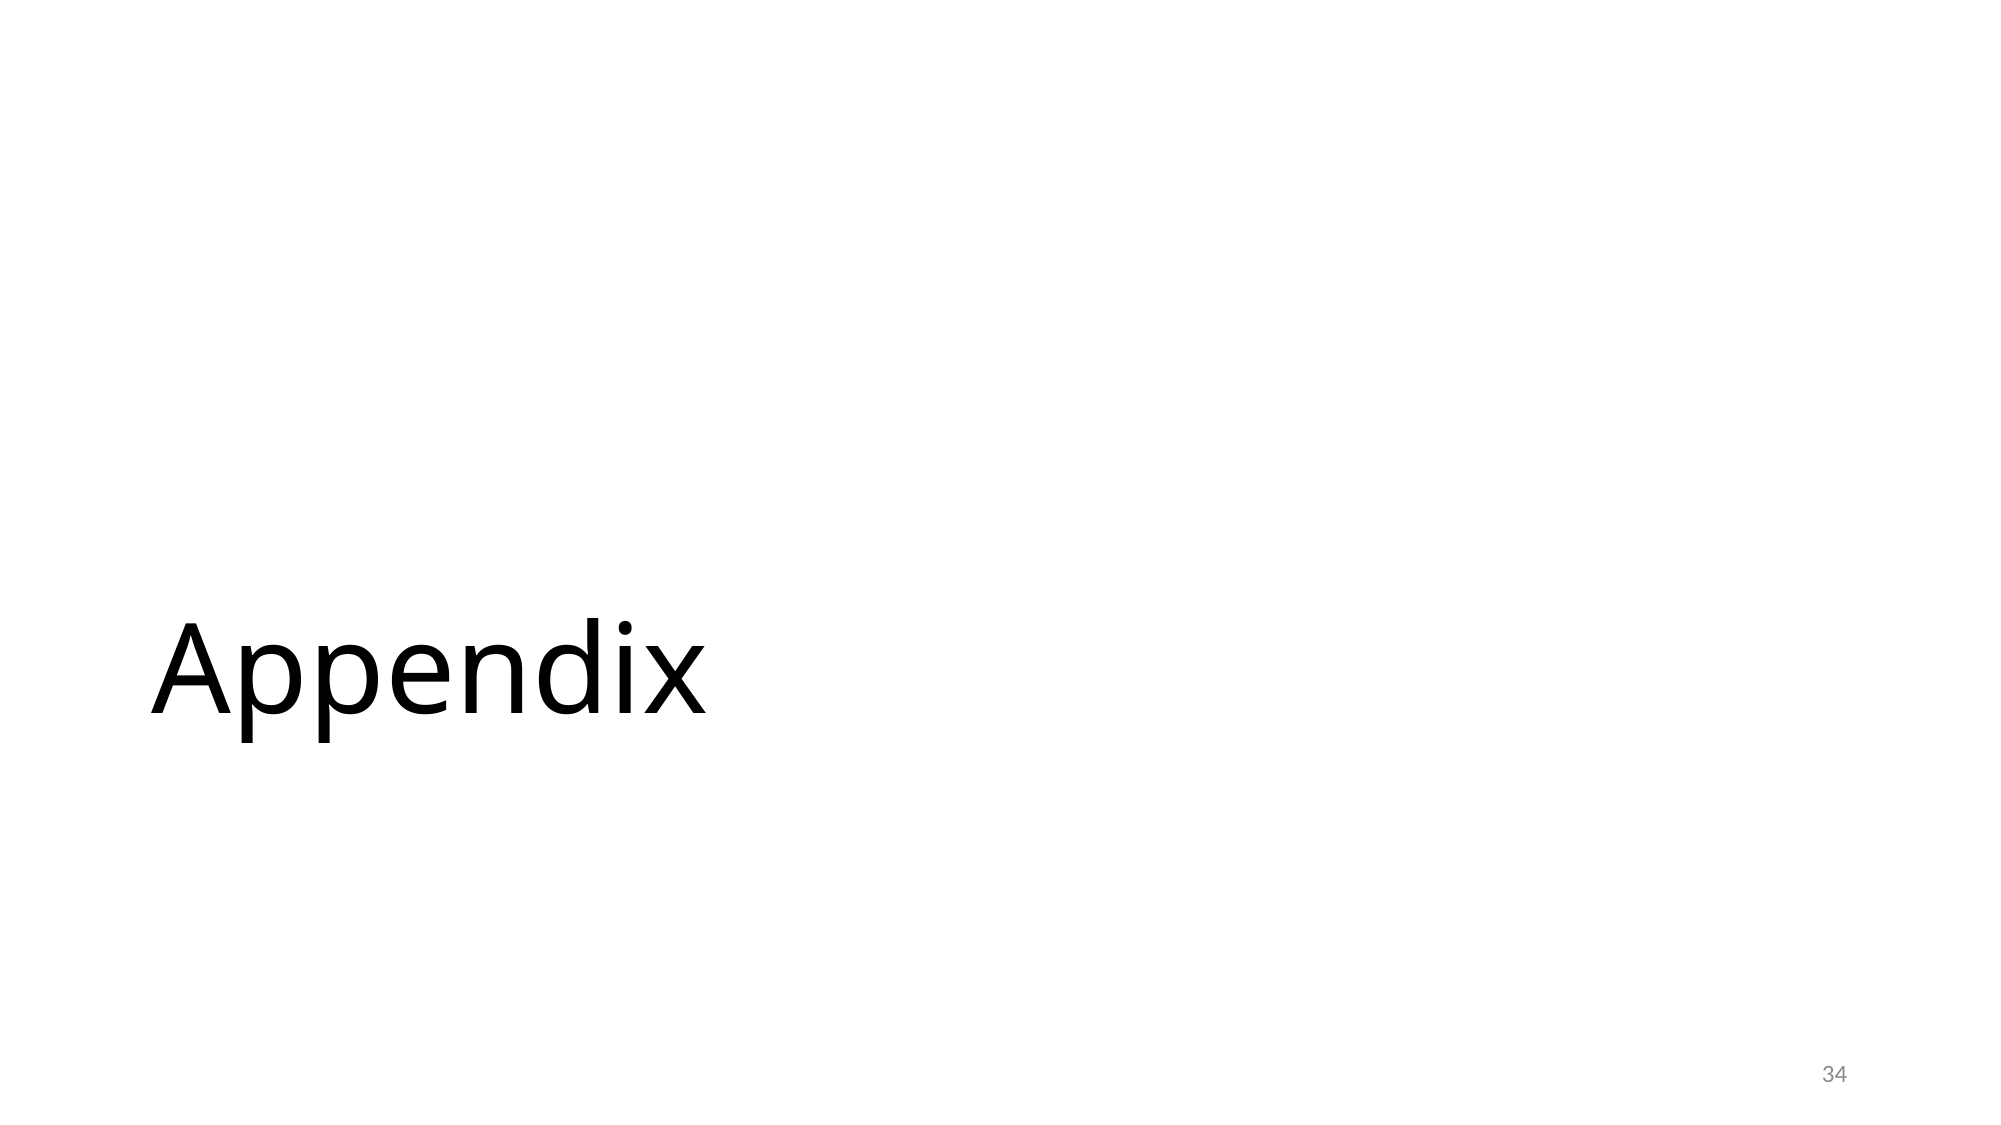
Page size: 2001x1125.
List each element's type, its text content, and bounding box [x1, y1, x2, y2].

title Appendix [136, 280, 1862, 749]
slide_number 34 [1412, 1042, 1863, 1103]
